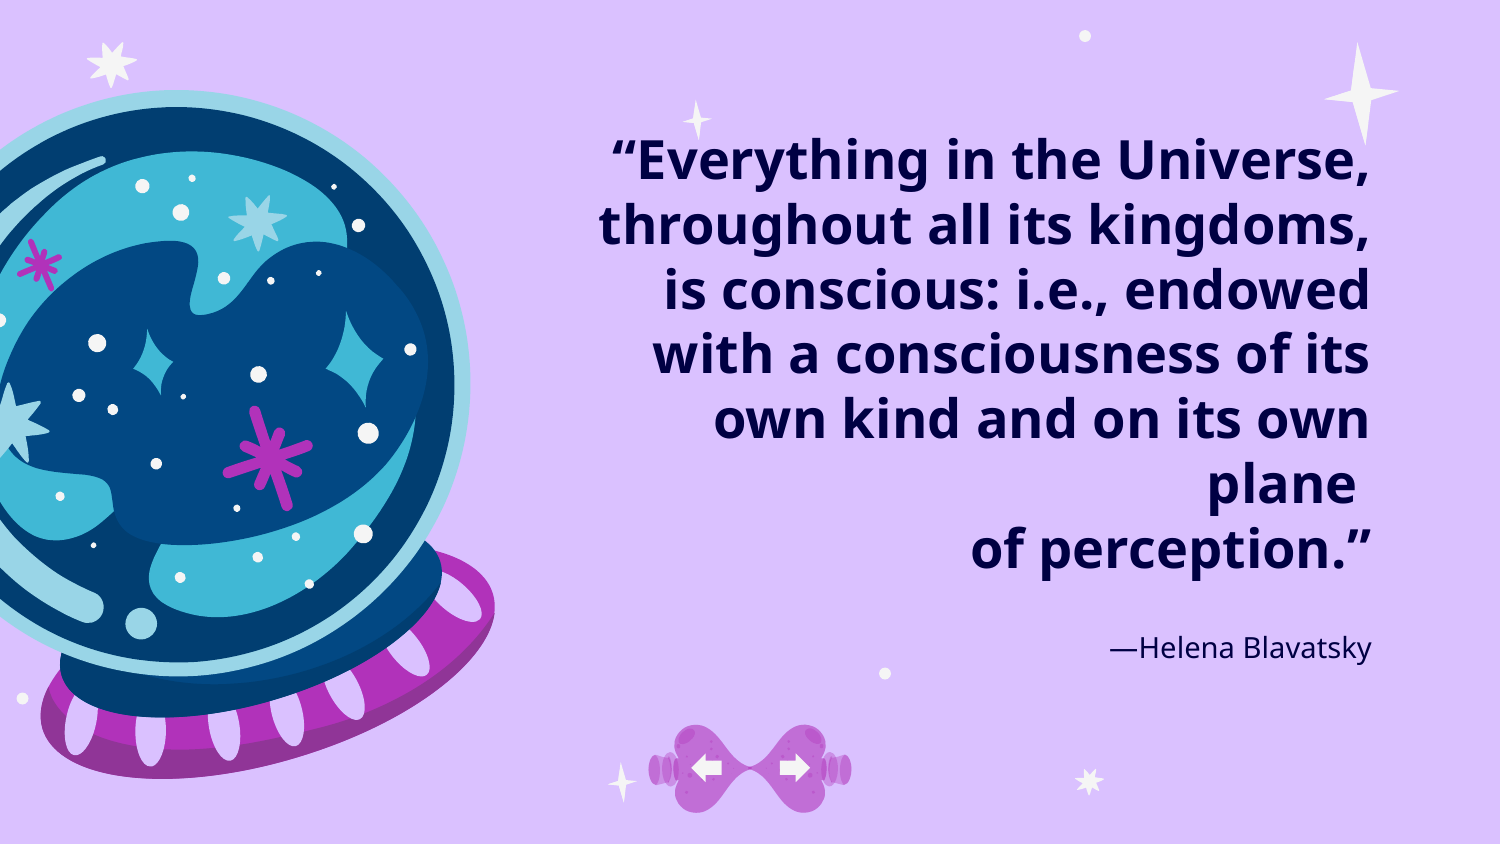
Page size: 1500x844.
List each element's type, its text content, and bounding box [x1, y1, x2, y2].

title “Everything in the Universe, throughout all its kingdoms, is conscious: i.e., endowed with a consciousness of its own kind and on its own plane of perception.” [543, 163, 1387, 595]
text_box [757, 717, 845, 818]
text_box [655, 717, 743, 818]
title —Helena Blavatsky [878, 535, 1387, 680]
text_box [0, 24, 537, 819]
